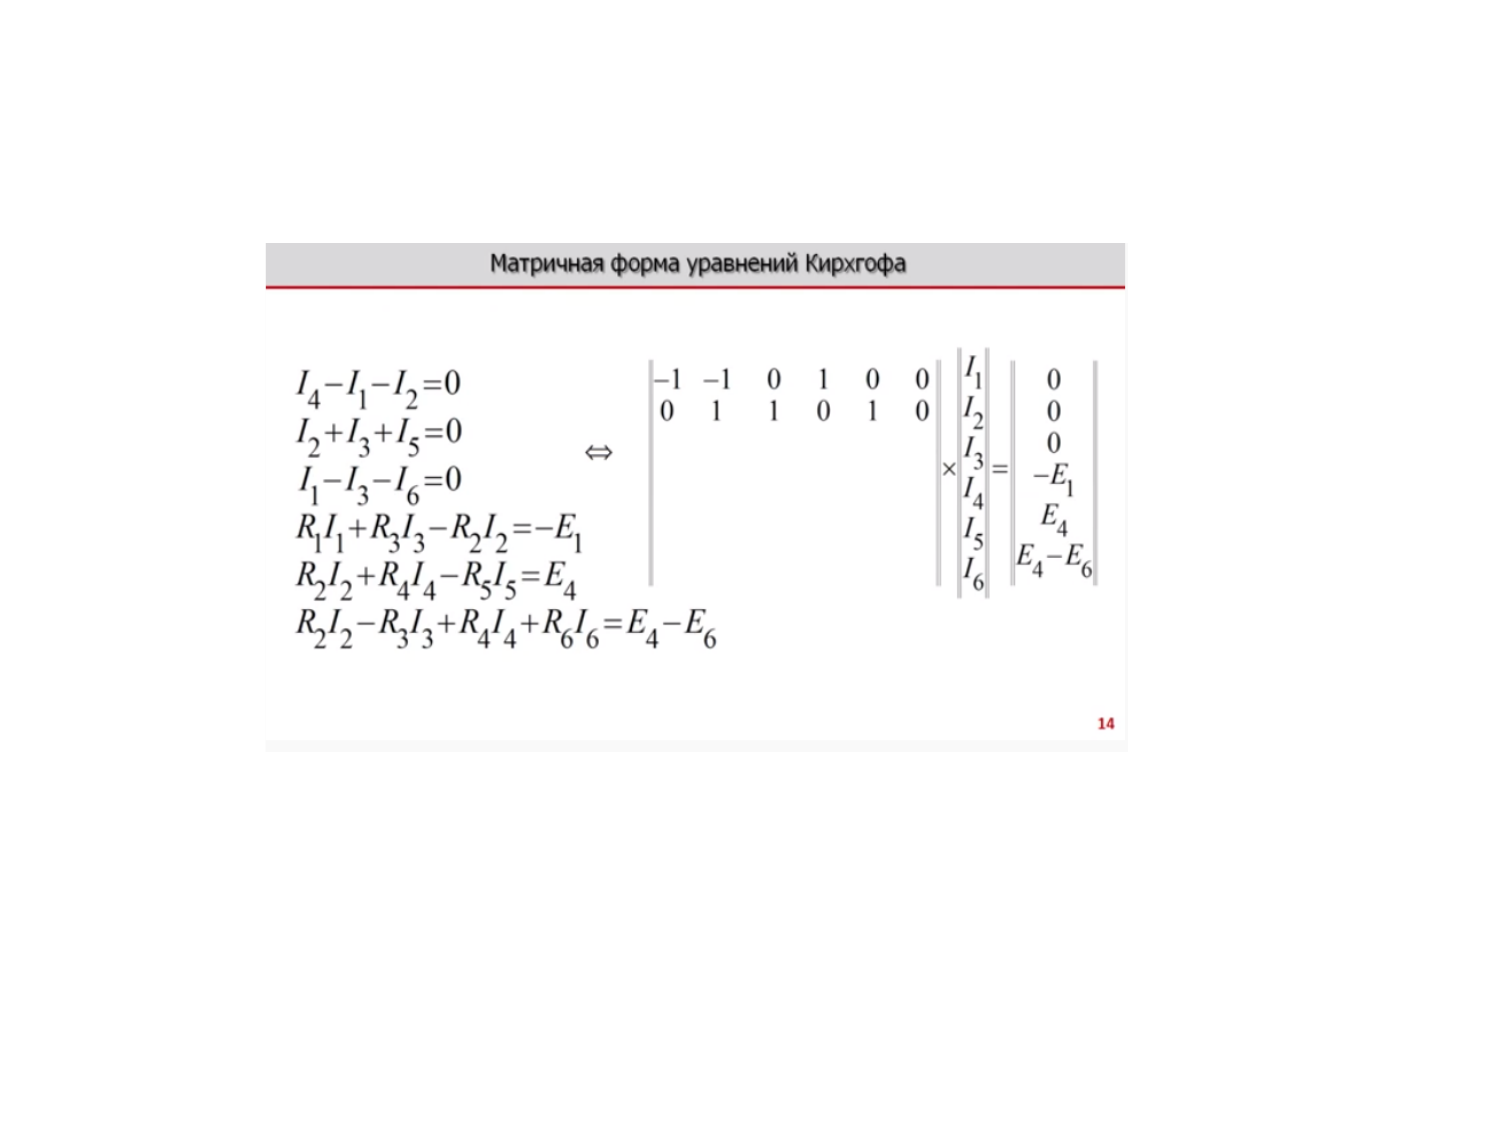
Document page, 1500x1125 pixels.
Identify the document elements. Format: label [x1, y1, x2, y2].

picture [265, 242, 1129, 752]
